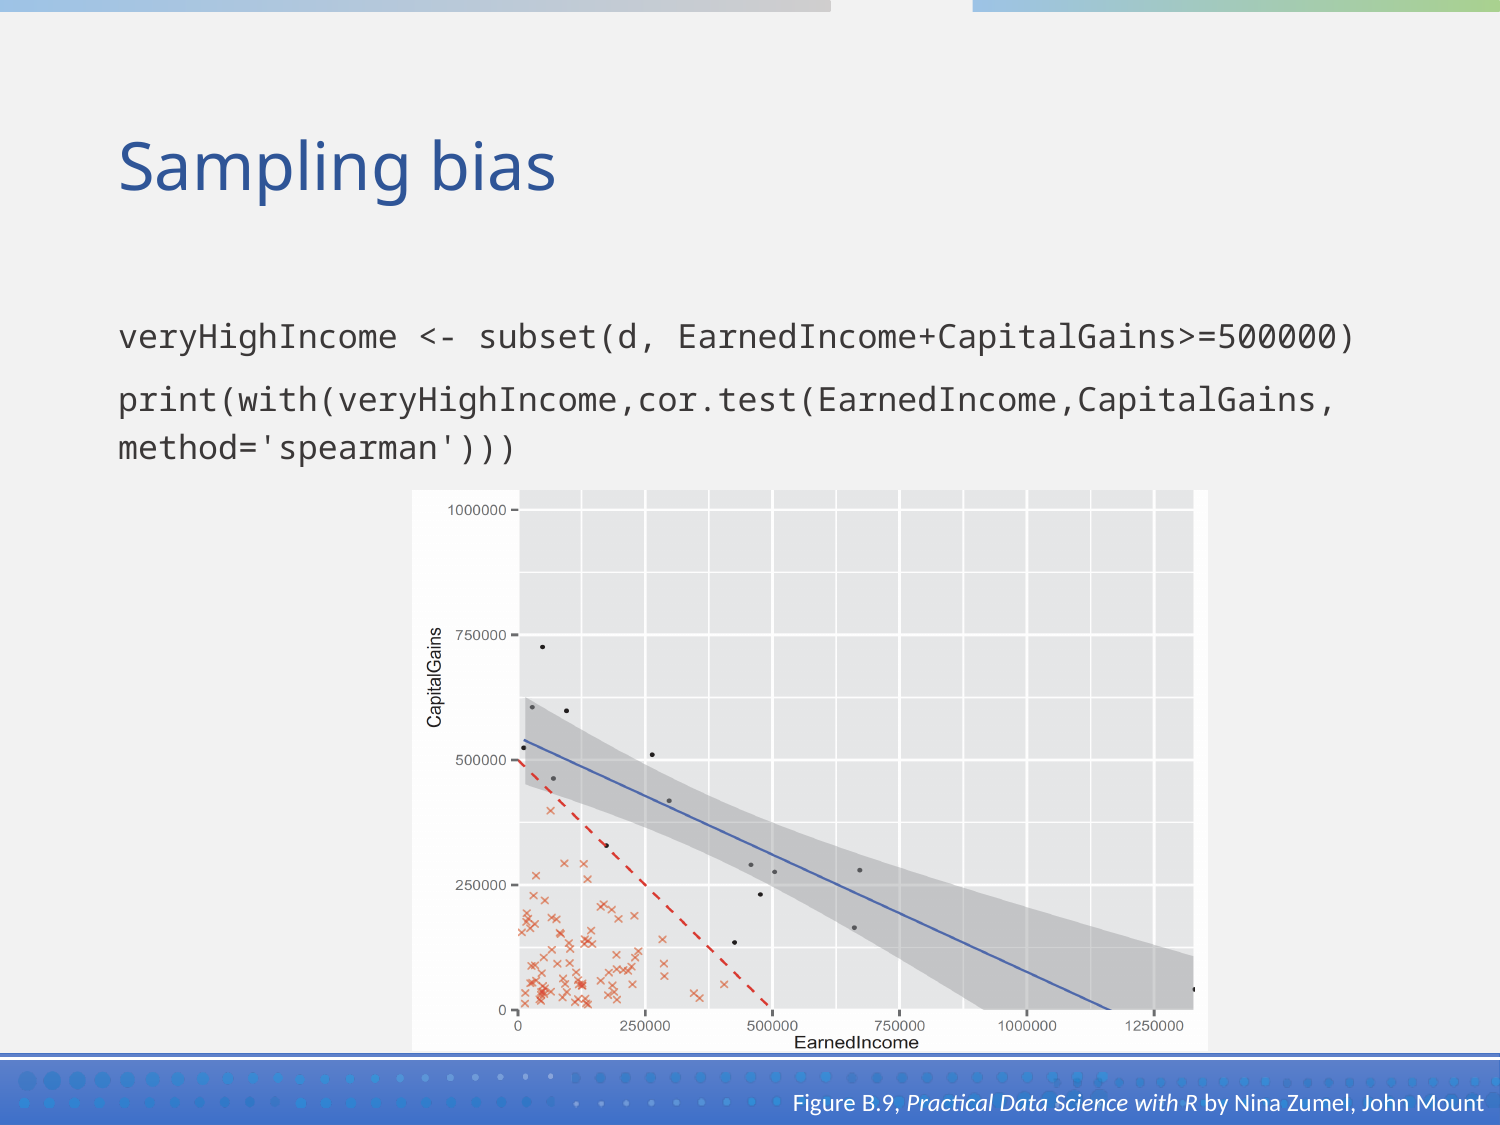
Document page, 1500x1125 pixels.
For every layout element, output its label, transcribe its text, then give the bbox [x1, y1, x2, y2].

list veryHighIncome <- subset(d, EarnedIncome+CapitalGains>=500000) print(with(veryHighIncome,cor.test(EarnedIncome,CapitalGains, method='spearman'))) [103, 299, 1397, 478]
picture [412, 490, 1208, 1051]
title Sampling bias [103, 59, 1397, 278]
text_box Figure B.9, Practical Data Science with R by Nina Zumel, John Mount [730, 1078, 1500, 1124]
